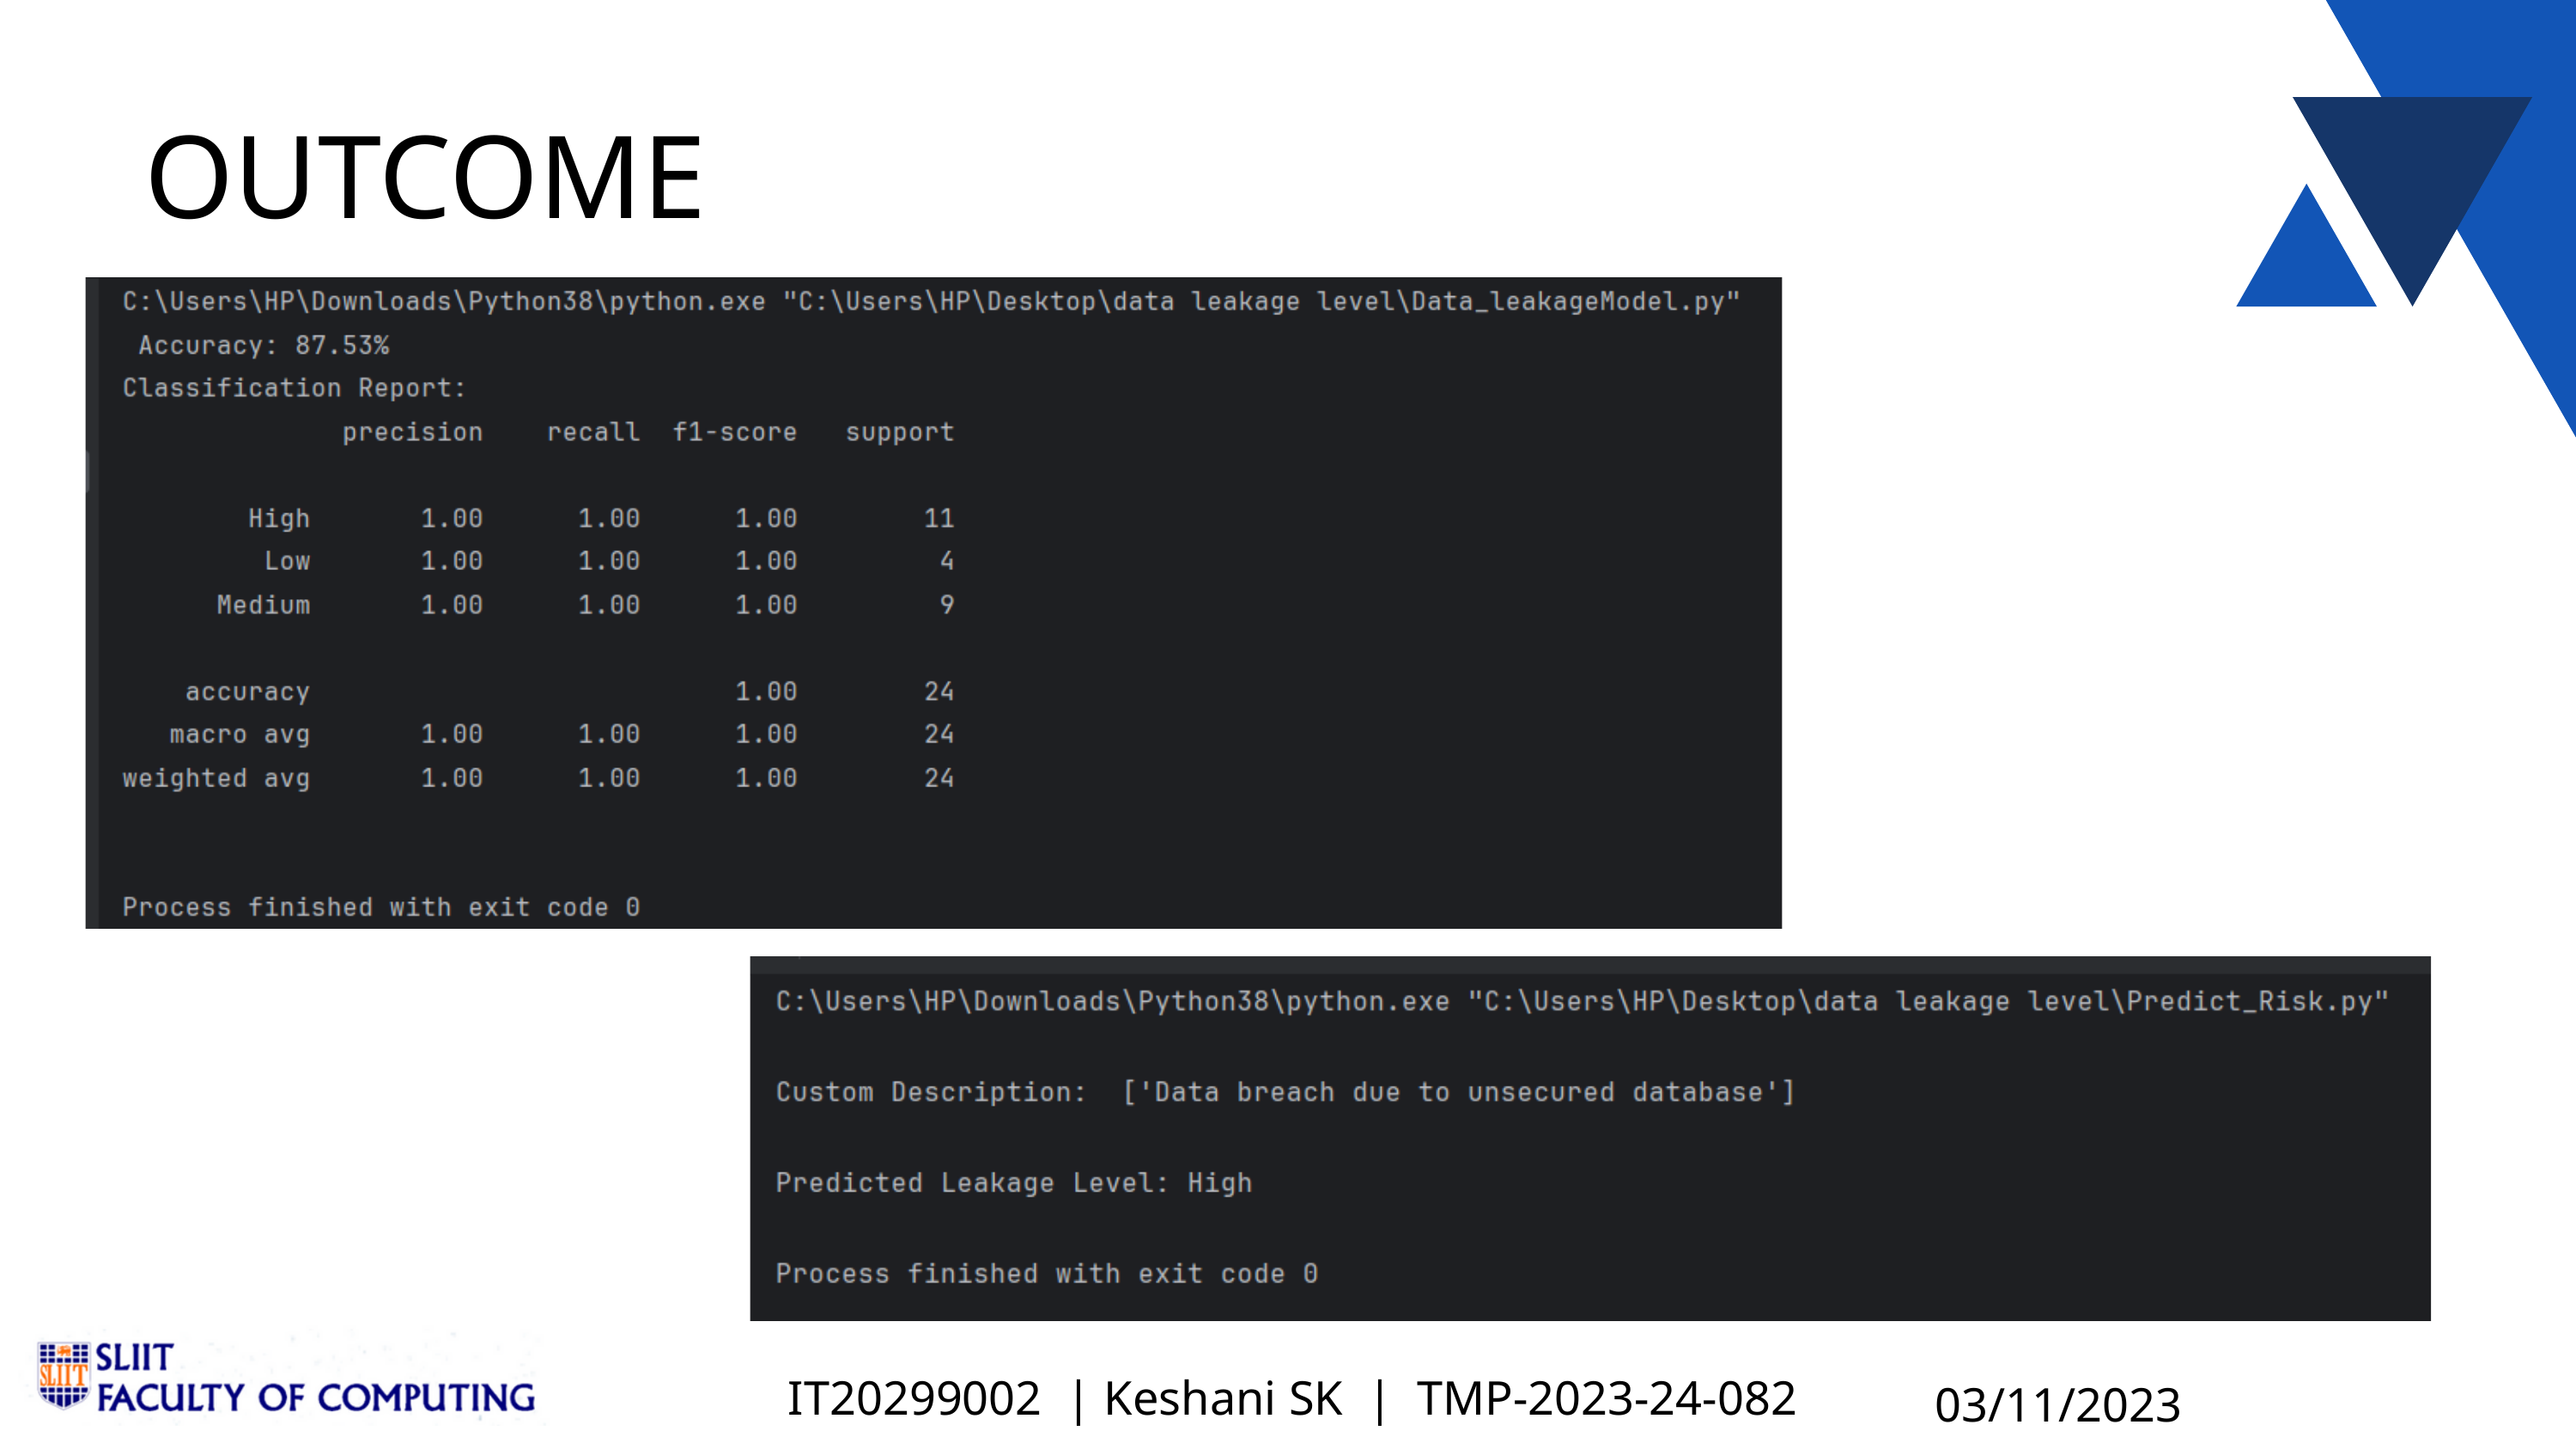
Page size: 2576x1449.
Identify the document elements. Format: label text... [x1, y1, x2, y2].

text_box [2292, 96, 2533, 307]
text_box [18, 1319, 557, 1426]
text_box 03/11/2023 [1912, 1366, 2206, 1432]
text_box [85, 277, 1783, 929]
text_box [750, 956, 2432, 1321]
text_box IT20299002 | Keshani SK | TMP-2023-24-082 [687, 1359, 1899, 1425]
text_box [2236, 183, 2378, 307]
text_box OUTCOME [144, 105, 1044, 241]
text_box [2193, 0, 2576, 521]
